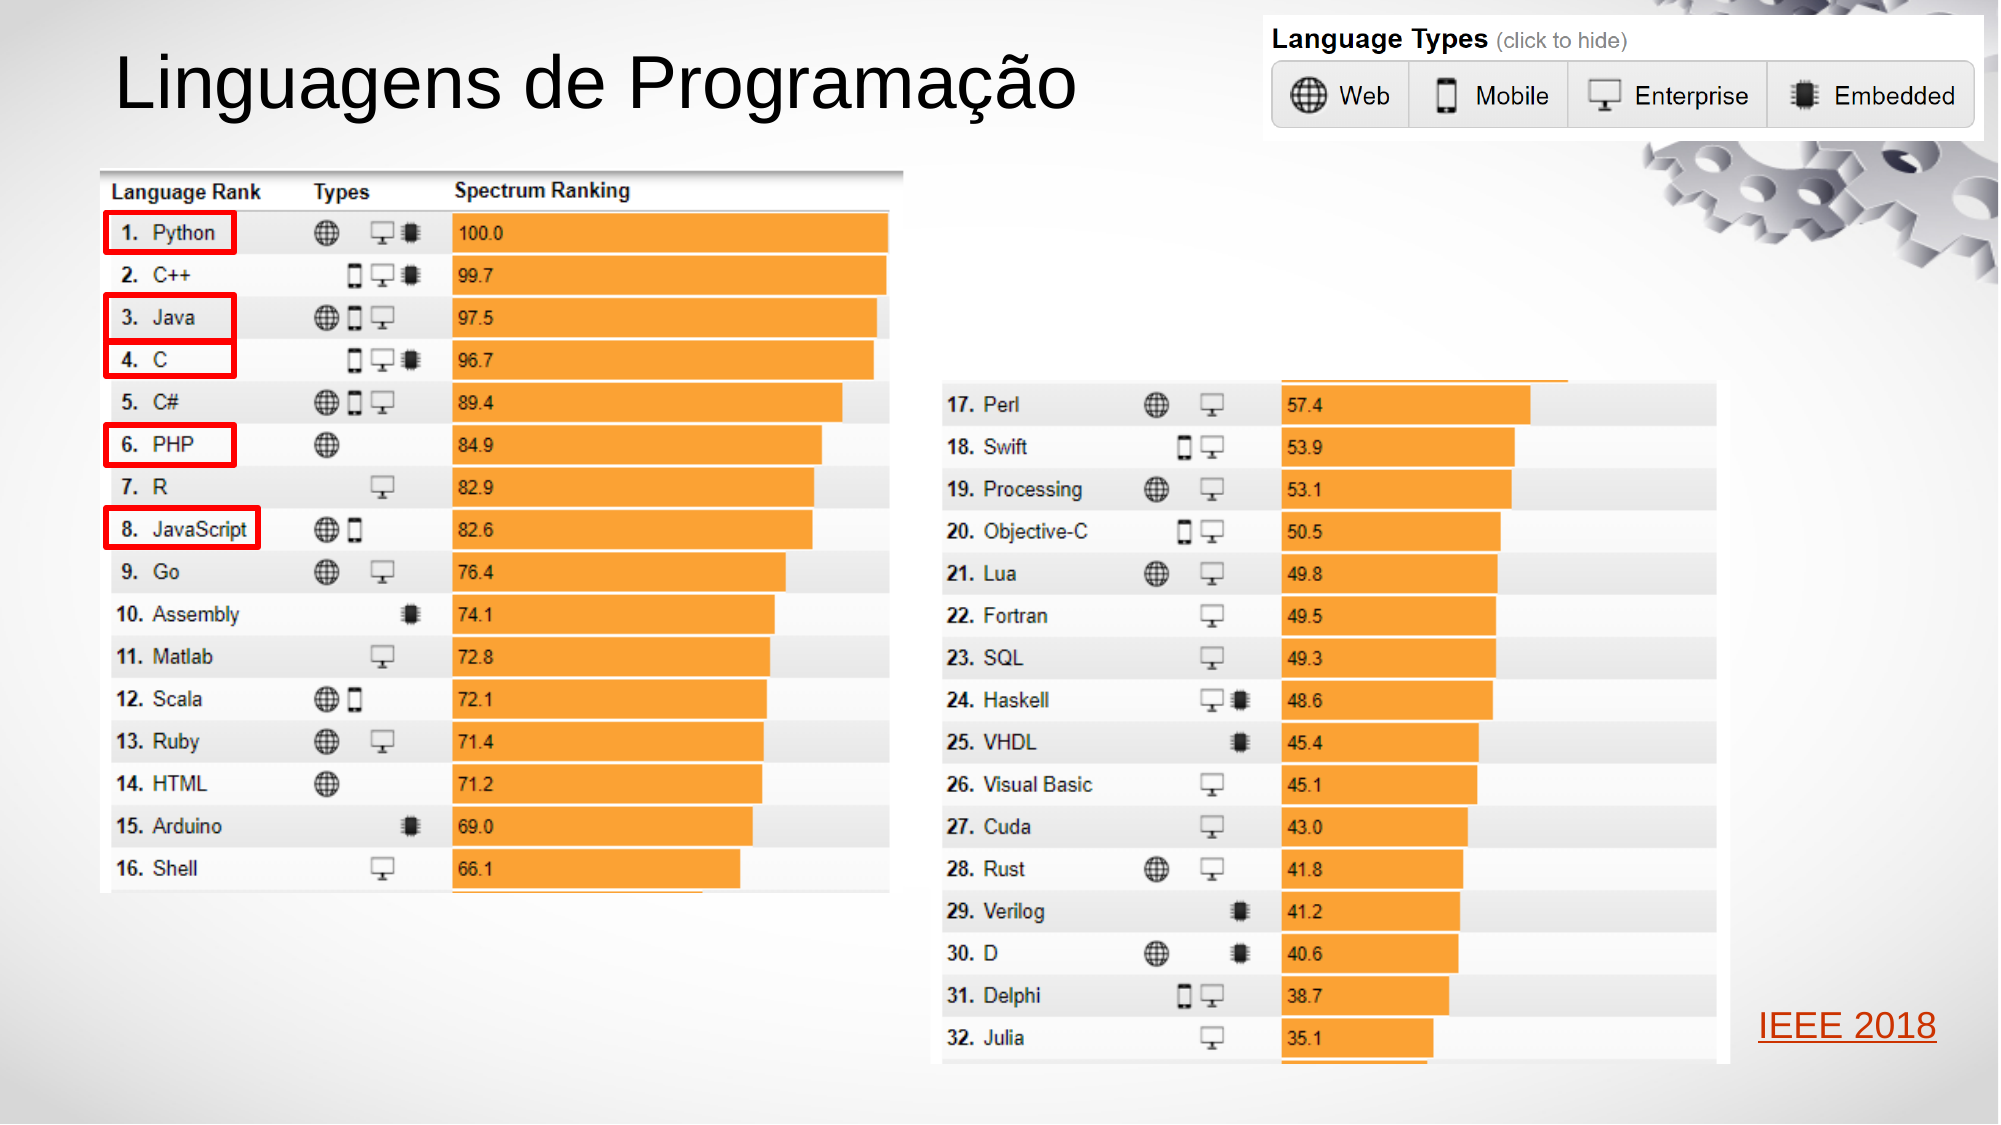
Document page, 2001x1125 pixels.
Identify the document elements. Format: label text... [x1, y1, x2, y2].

picture [0, 0, 1999, 1124]
text_box Linguagens de Programação [99, 31, 1258, 125]
text_box IEEE 2018 [1743, 993, 1952, 1054]
